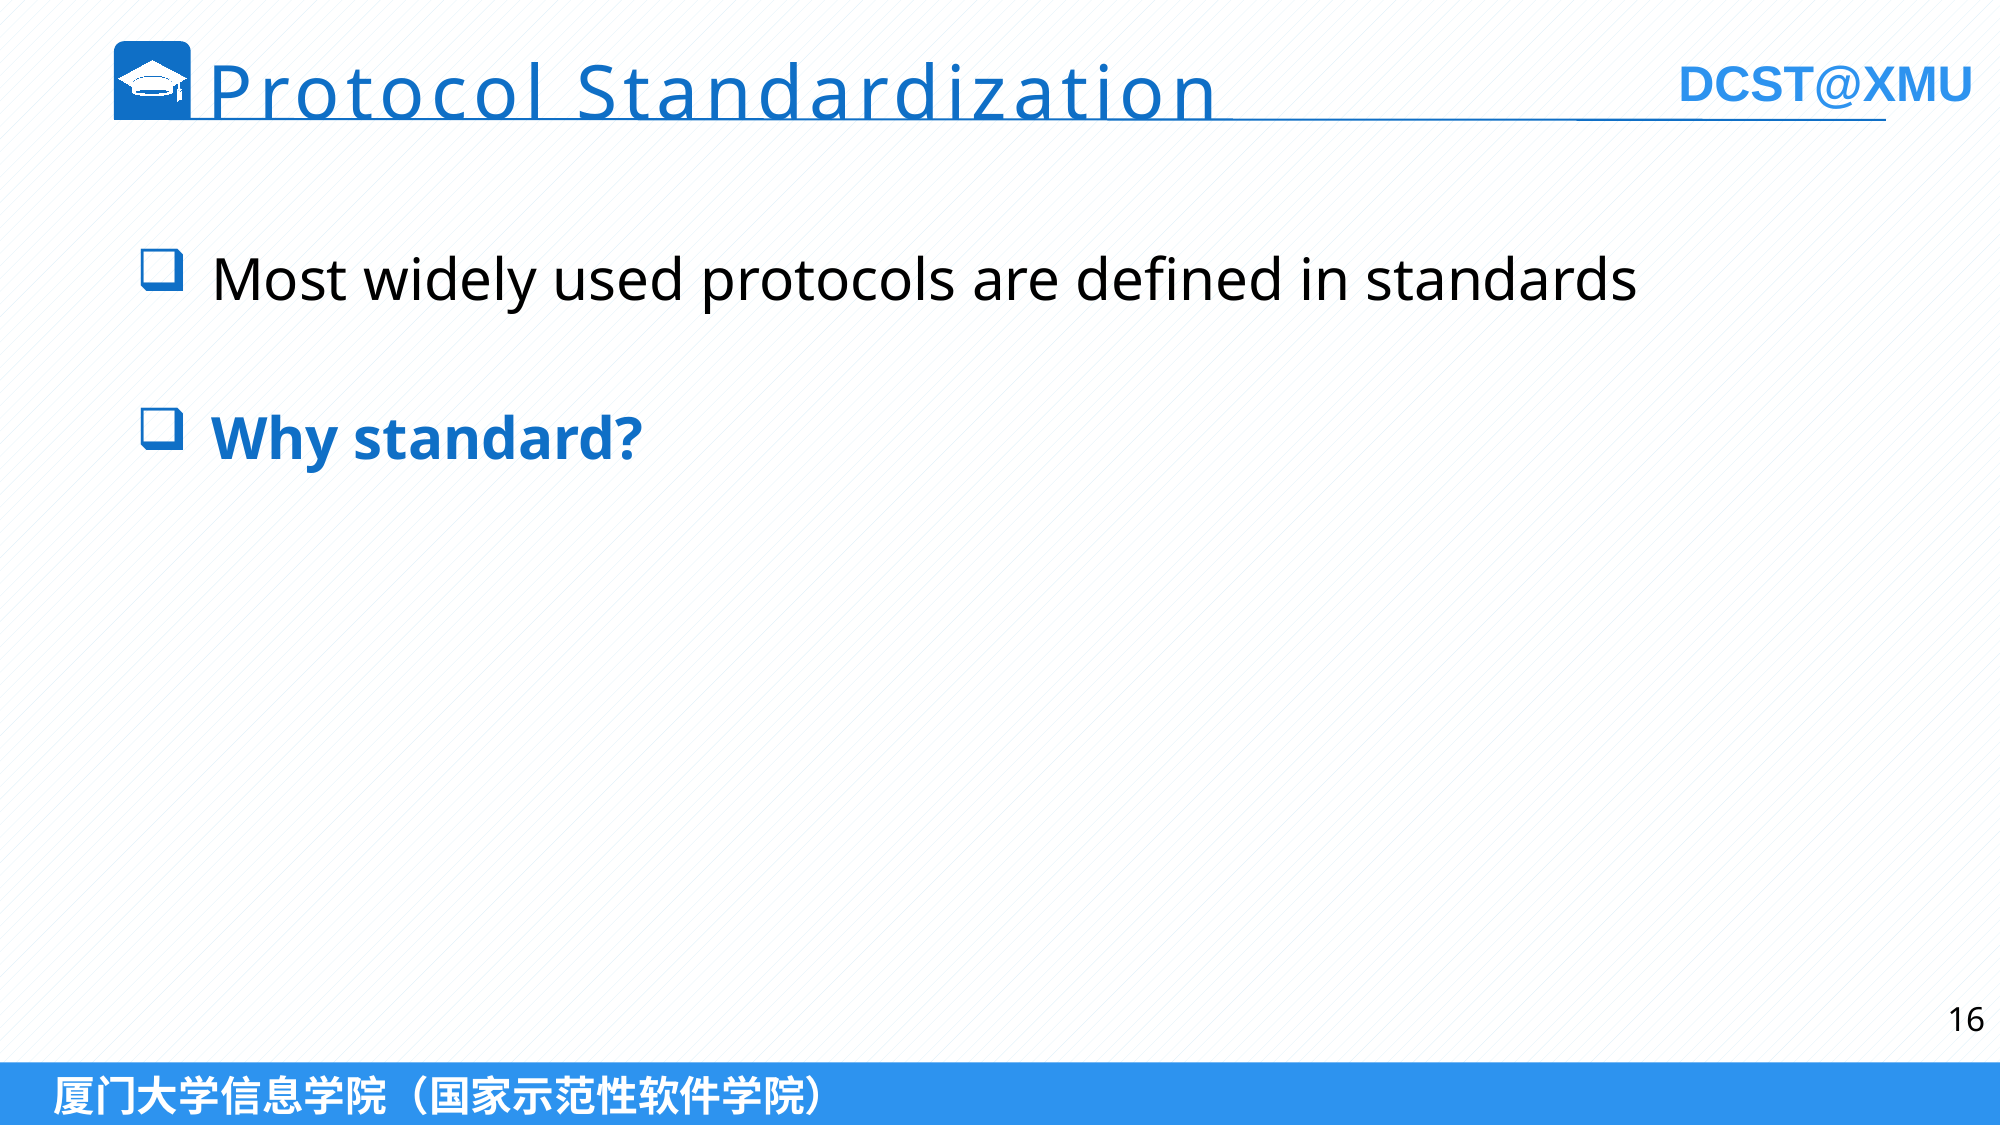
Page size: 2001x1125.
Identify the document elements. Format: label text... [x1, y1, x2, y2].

list Protocol Standardization [192, 36, 1593, 187]
text_box 16 [1884, 990, 2000, 1066]
text_box Most widely used protocols are defined in standards Why standard? [121, 224, 1863, 1029]
